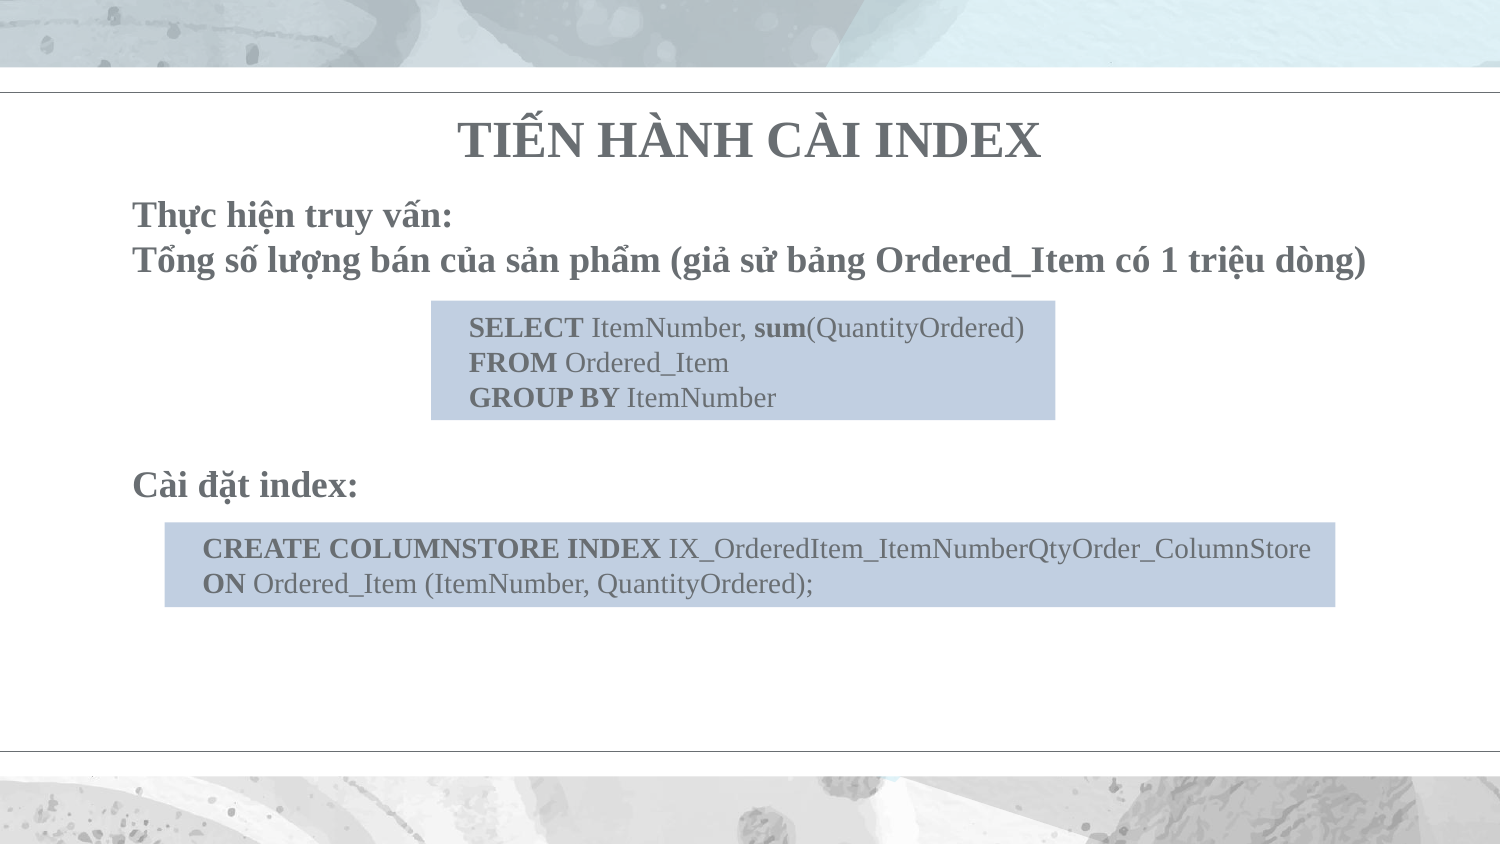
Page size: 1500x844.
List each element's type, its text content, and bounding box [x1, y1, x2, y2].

text_box SELECT ItemNumber, sum(QuantityOrdered) FROM Ordered_Item GROUP BY ItemNumber [431, 300, 1056, 421]
table_cell Dải giá trị [827, 0, 1500, 67]
list Thực hiện truy vấn: Tổng số lượng bán của sản phẩm (giả sử bảng Ordered_Item có 1 triệu dòng) Cài đặt index: [116, 174, 1383, 745]
picture [0, 777, 1500, 844]
title TIẾN HÀNH CÀI INDEX [323, 99, 1177, 174]
text_box CREATE COLUMNSTORE INDEX IX_OrderedItem_ItemNumberQtyOrder_ColumnStore ON Ordered_Item (ItemNumber, QuantityOrdered); [164, 522, 1336, 608]
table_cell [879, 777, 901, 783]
